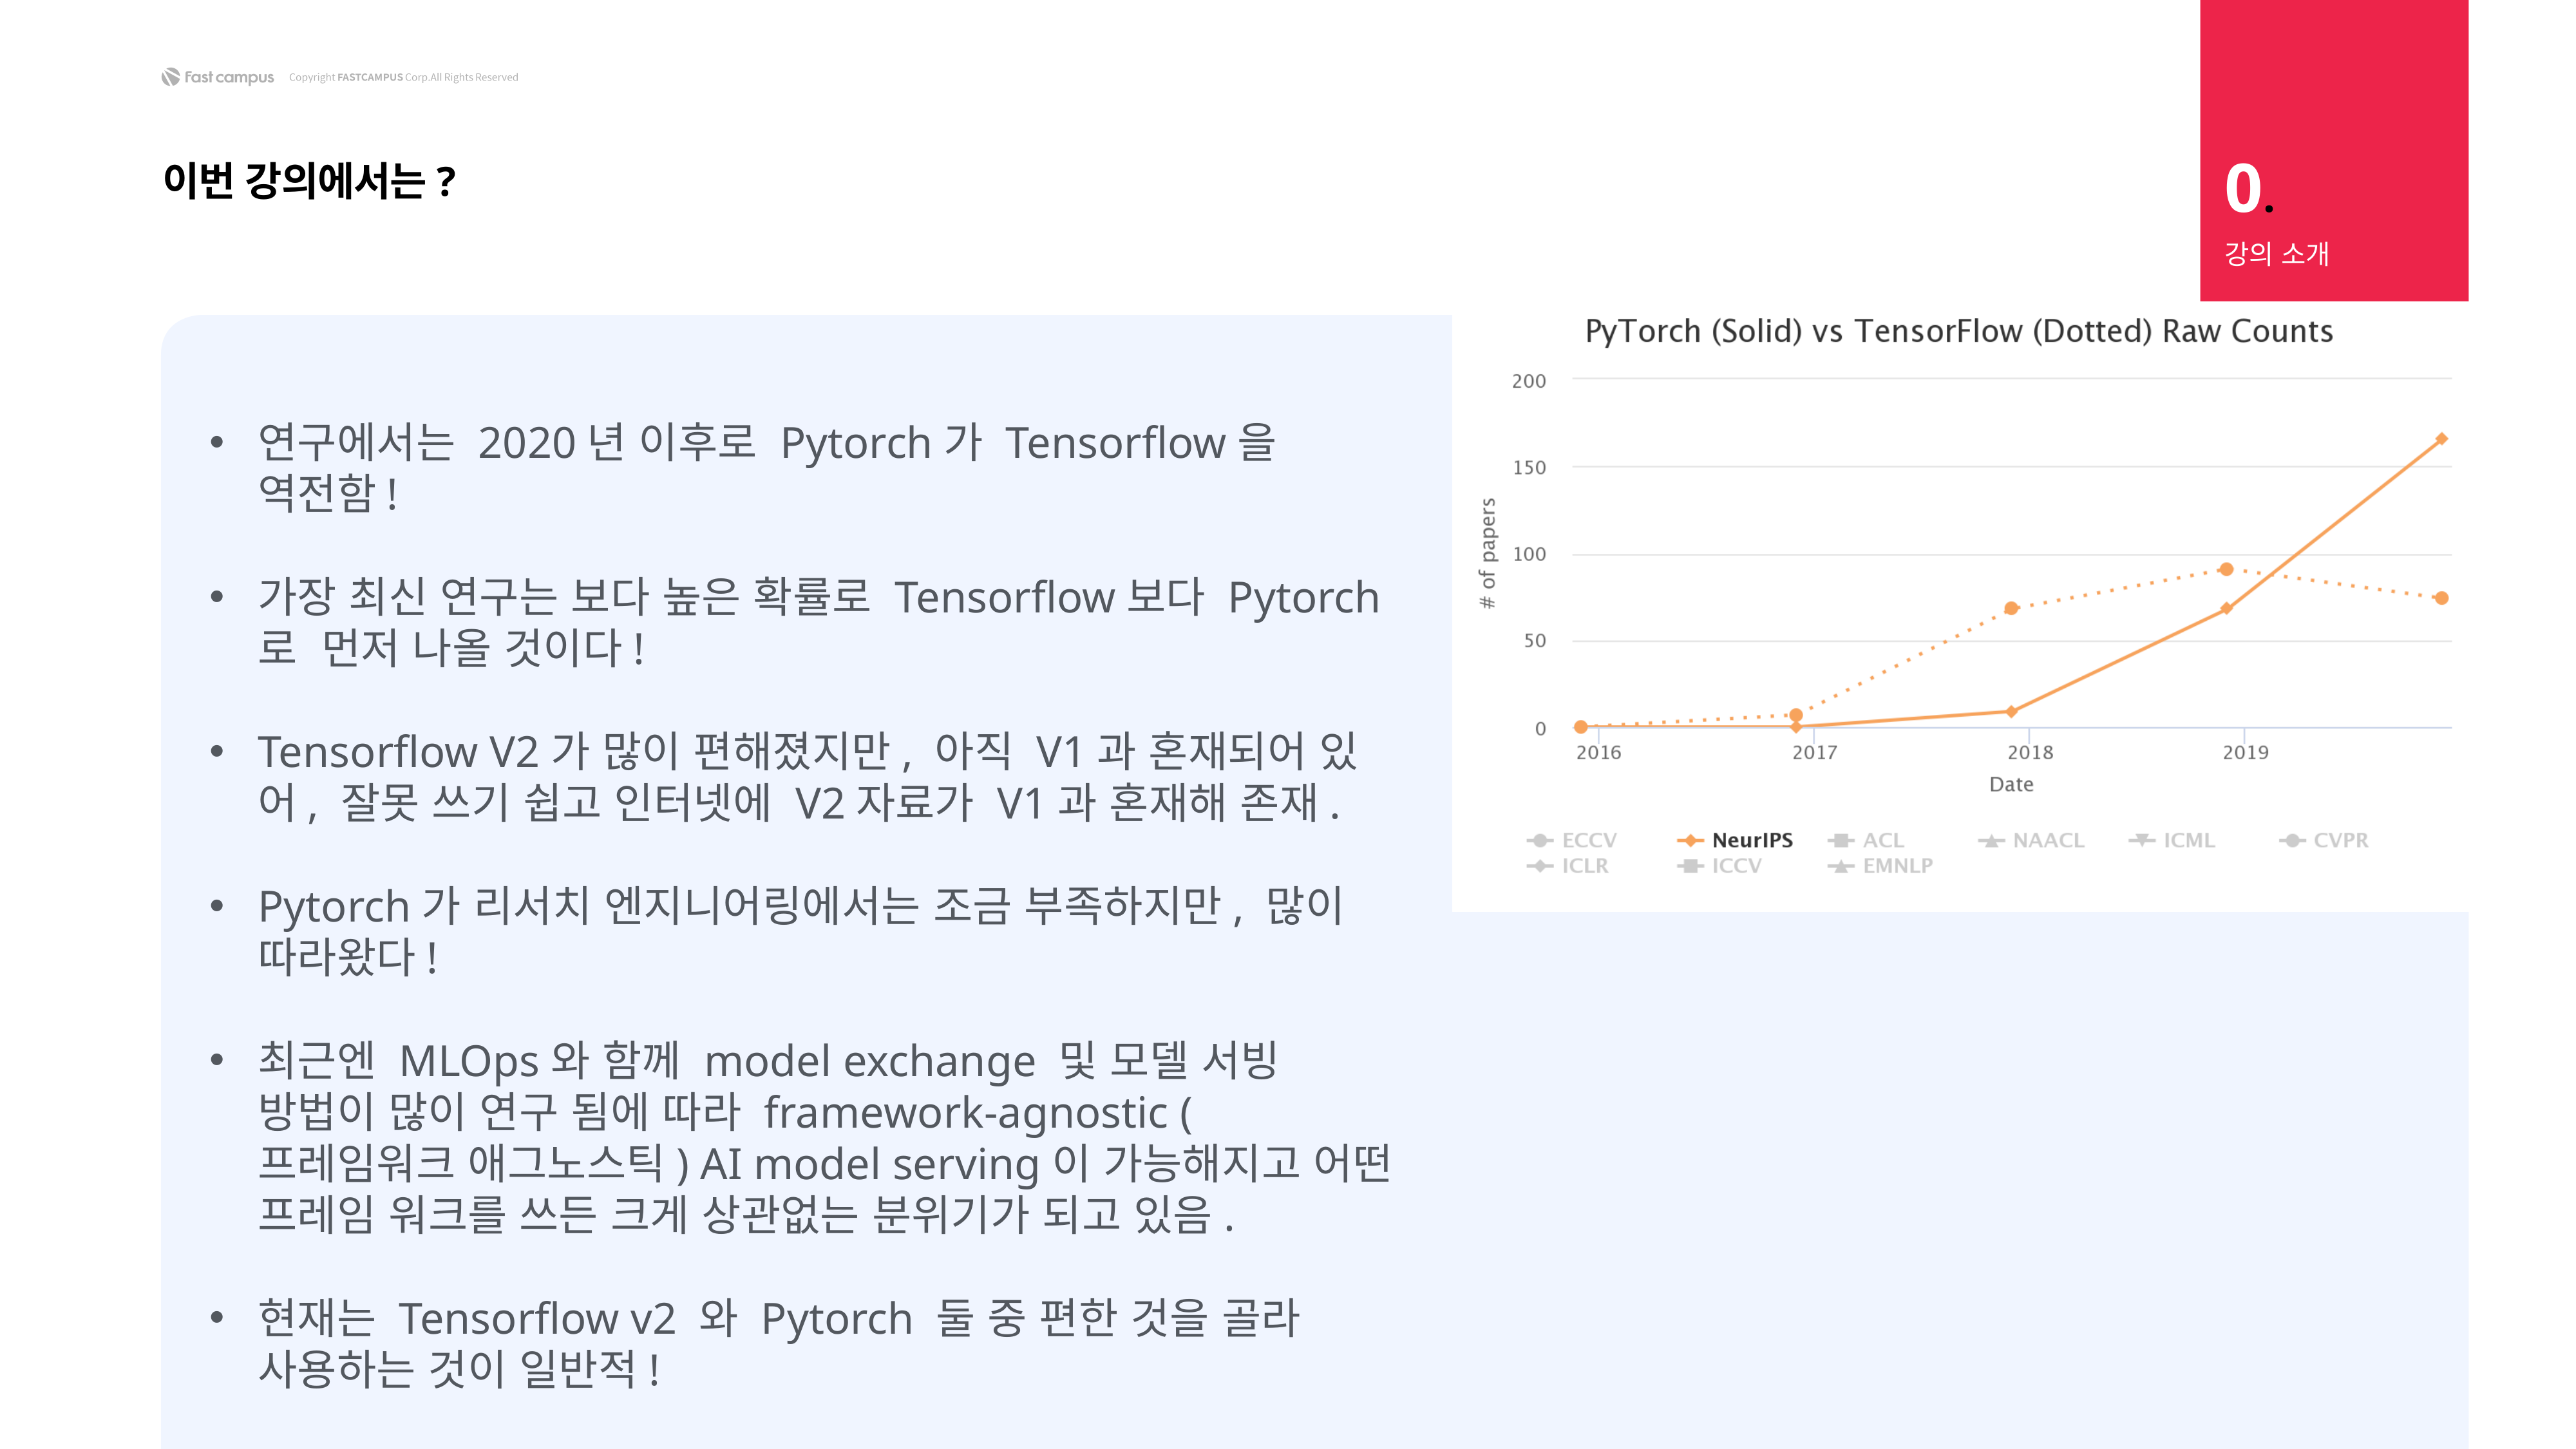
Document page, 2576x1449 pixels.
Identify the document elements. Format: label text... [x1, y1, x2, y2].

text_box 0. [2200, 148, 2469, 232]
text_box 이번 강의에서는? [160, 154, 631, 205]
picture [0, 0, 2576, 1449]
text_box 강의 소개 [2200, 232, 2469, 276]
text_box 연구에서는 2020년 이후로 Pytorch가 Tensorflow을 역전함! 가장 최신 연구는 보다 높은 확률로 Tensorflow보다 Pytorch로 먼저 나올 것이다! Tensorflow V2가 많이 편해졌지만, 아직 V1과 혼재되어 있어, 잘못 쓰기 쉽고 인터넷에 V2자료가 V1과 혼재해 존재. Pytorch가 리서치 엔지니어링에서는 조금 부족하지만, 많이 따라왔다! 최근엔 MLOps와 함께 model exchange 및 모델 서빙 방법이 많이 연구 됨에 따라 framework-agnostic (프레임워크 애그노스틱) AI model serving이 가능해지고 어떤 프레임 워크를 쓰든 크게 상관없는 분위기가 되고 있음. 현재는 Tensorflow v2 와 Pytorch 둘 중 편한 것을 골라 사용하는 것이 일반적! [200, 359, 1410, 1399]
